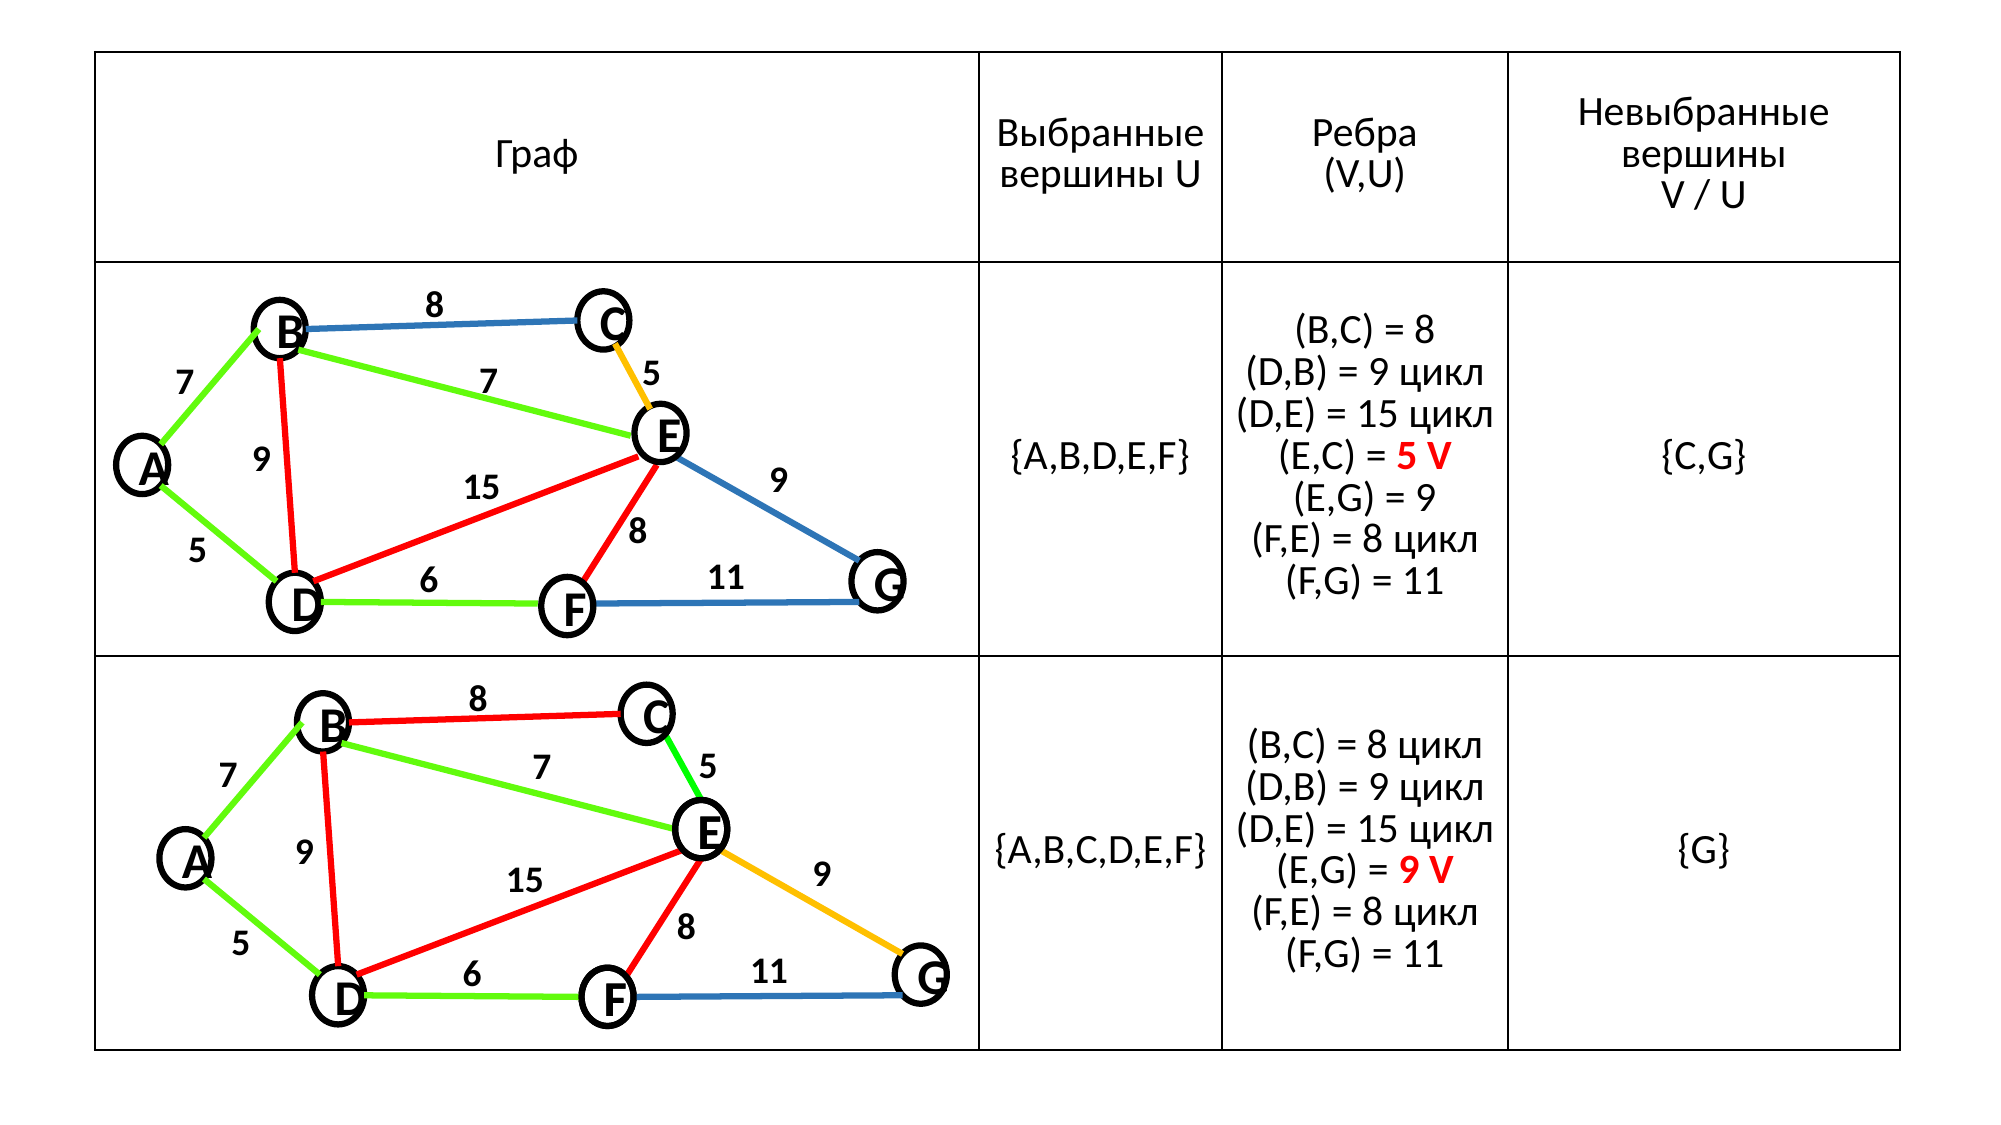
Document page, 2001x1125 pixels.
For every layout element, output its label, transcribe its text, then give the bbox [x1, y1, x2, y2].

table_cell {G} [1509, 657, 1899, 1049]
table_header Невыбранные вершины V / U [1509, 53, 1899, 261]
table_cell (B,C) = 8 (D,B) = 9 цикл (D,E) = 15 цикл (E,C) = 5 V (E,G) = 9 (F,E) = 8 цикл (F,G) = 11 [1223, 263, 1507, 655]
table_cell {C,G} [1509, 263, 1899, 655]
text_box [614, 343, 651, 410]
table_cell (B,C) = 8 цикл (D,B) = 9 цикл (D,E) = 15 цикл (E,G) = 9 V (F,E) = 8 цикл (F,G) = 11 [1223, 657, 1507, 1049]
table_header Граф [96, 53, 978, 261]
table_header Выбранные вершины U [980, 53, 1221, 261]
table_header Ребра (V,U) [1223, 53, 1507, 261]
table_cell {A,B,D,E,F} [980, 263, 1221, 655]
table_cell [96, 657, 978, 1049]
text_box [116, 272, 904, 632]
table_cell {A,B,C,D,E,F} [980, 657, 1221, 1049]
table_cell [96, 263, 978, 655]
text_box F [553, 632, 582, 637]
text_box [159, 666, 947, 1025]
